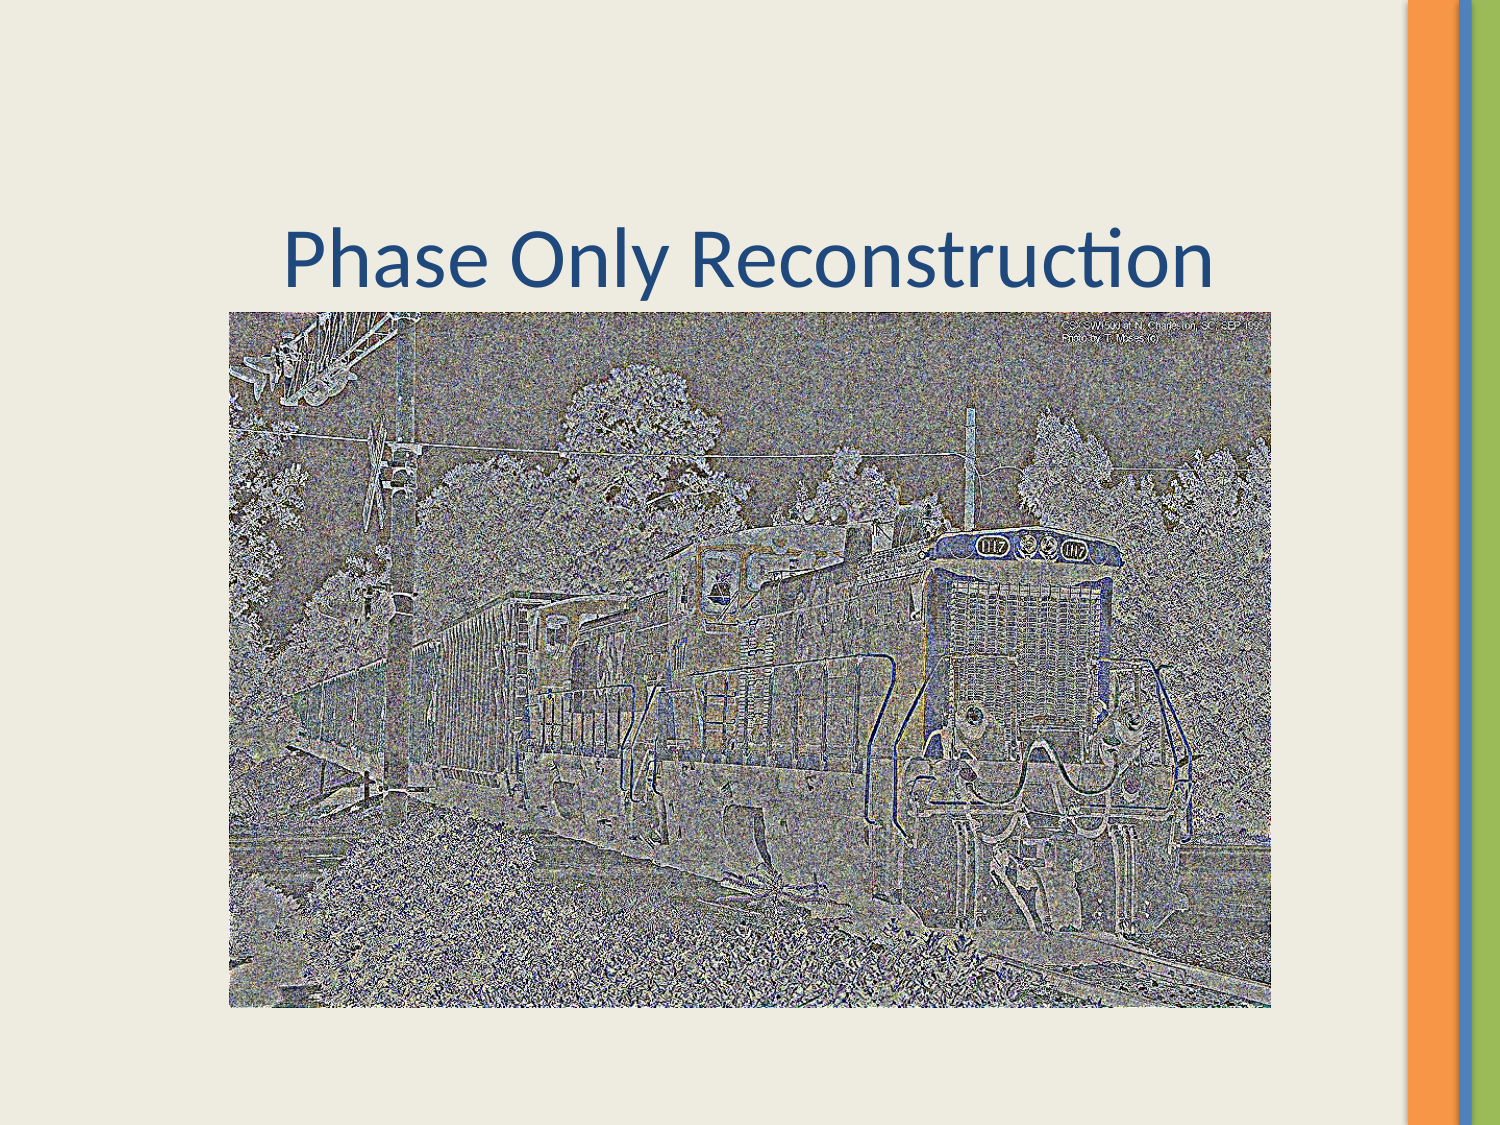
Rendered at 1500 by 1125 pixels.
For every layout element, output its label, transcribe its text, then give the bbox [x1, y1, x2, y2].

picture [228, 312, 1272, 1008]
title Phase Only Reconstruction [112, 193, 1388, 313]
